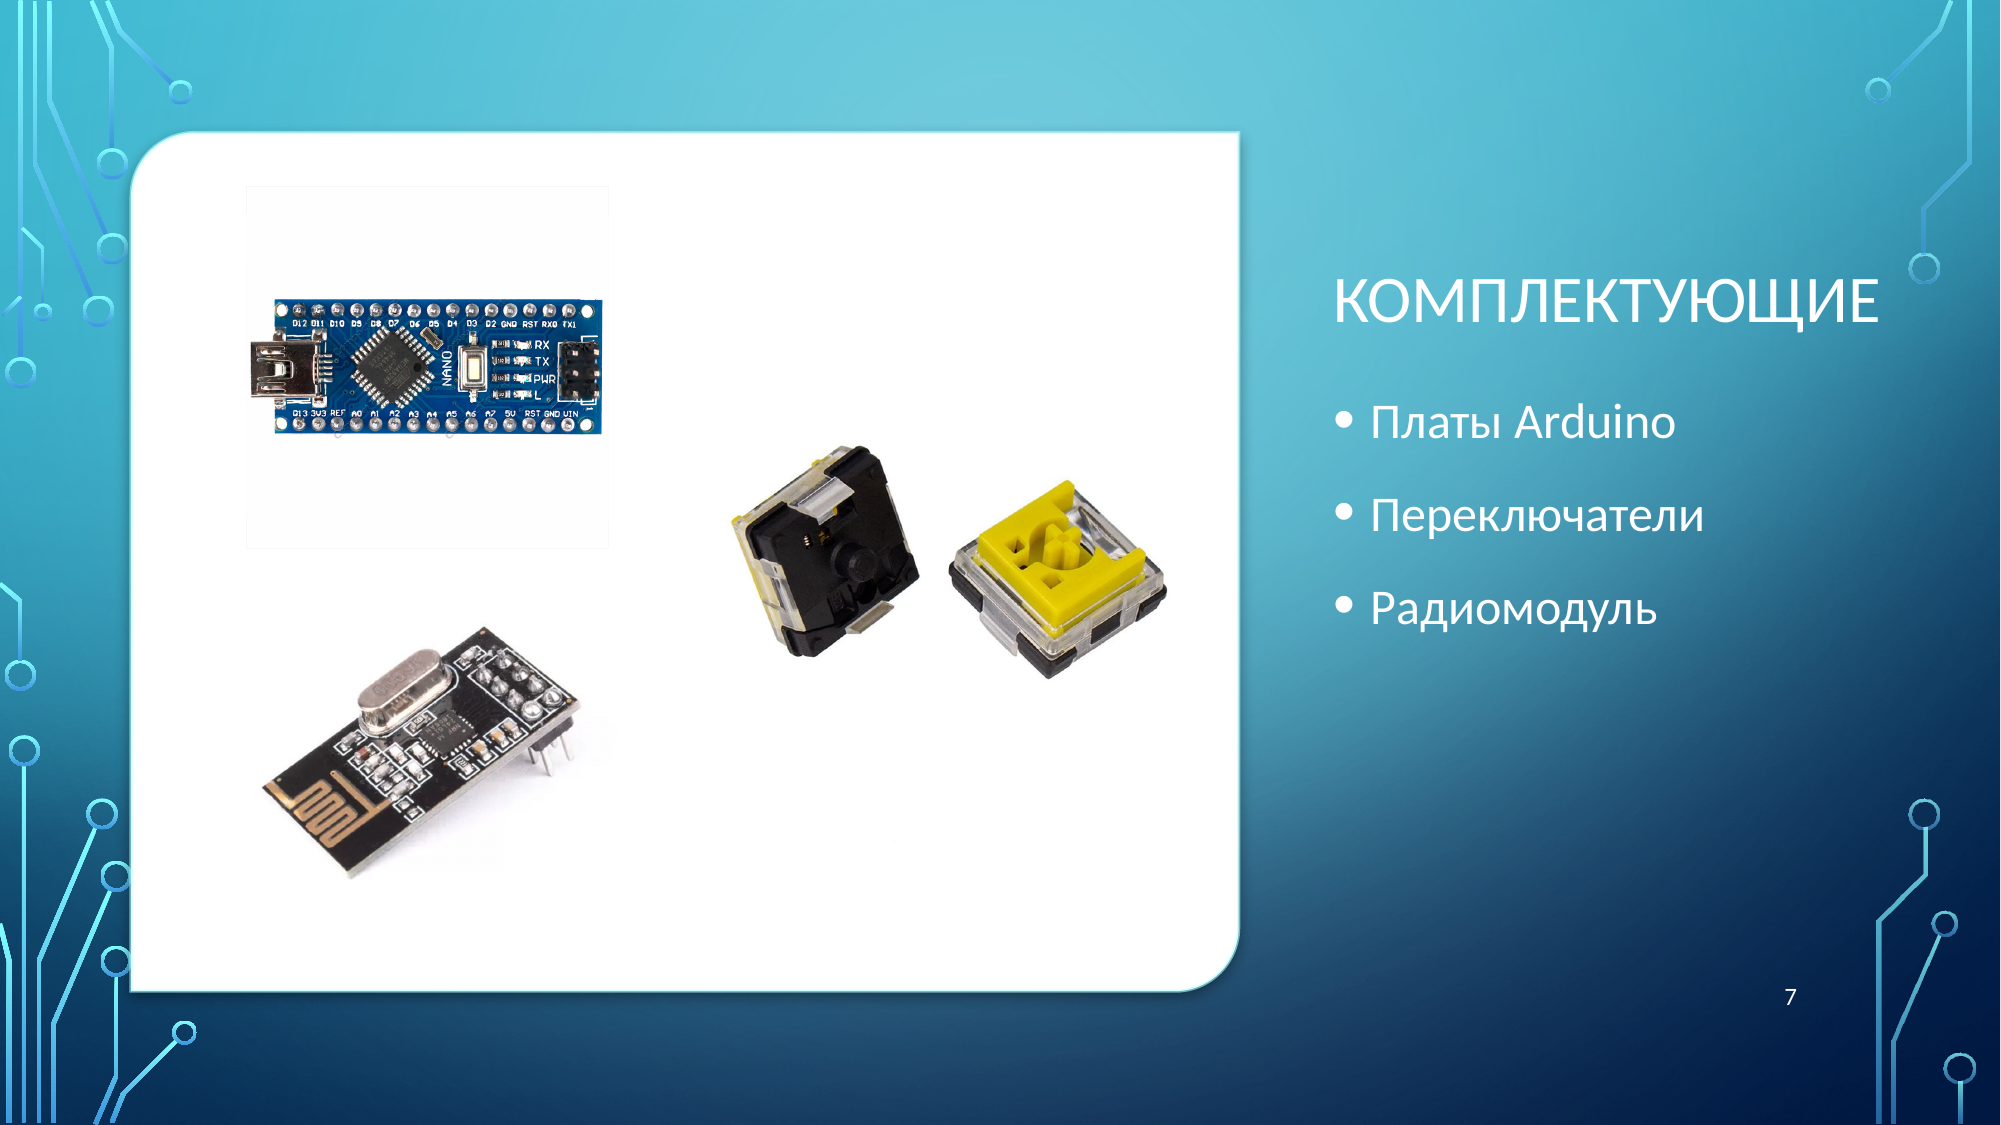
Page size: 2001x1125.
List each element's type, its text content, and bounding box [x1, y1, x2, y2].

picture [698, 276, 1187, 848]
list Платы Arduino Переключатели Радиомодуль [1318, 369, 1857, 950]
picture [183, 593, 672, 920]
slide_number 7 [1685, 965, 1813, 1025]
title Комплектующие [1318, 101, 1908, 344]
text_box [129, 131, 1241, 993]
picture [246, 186, 609, 549]
